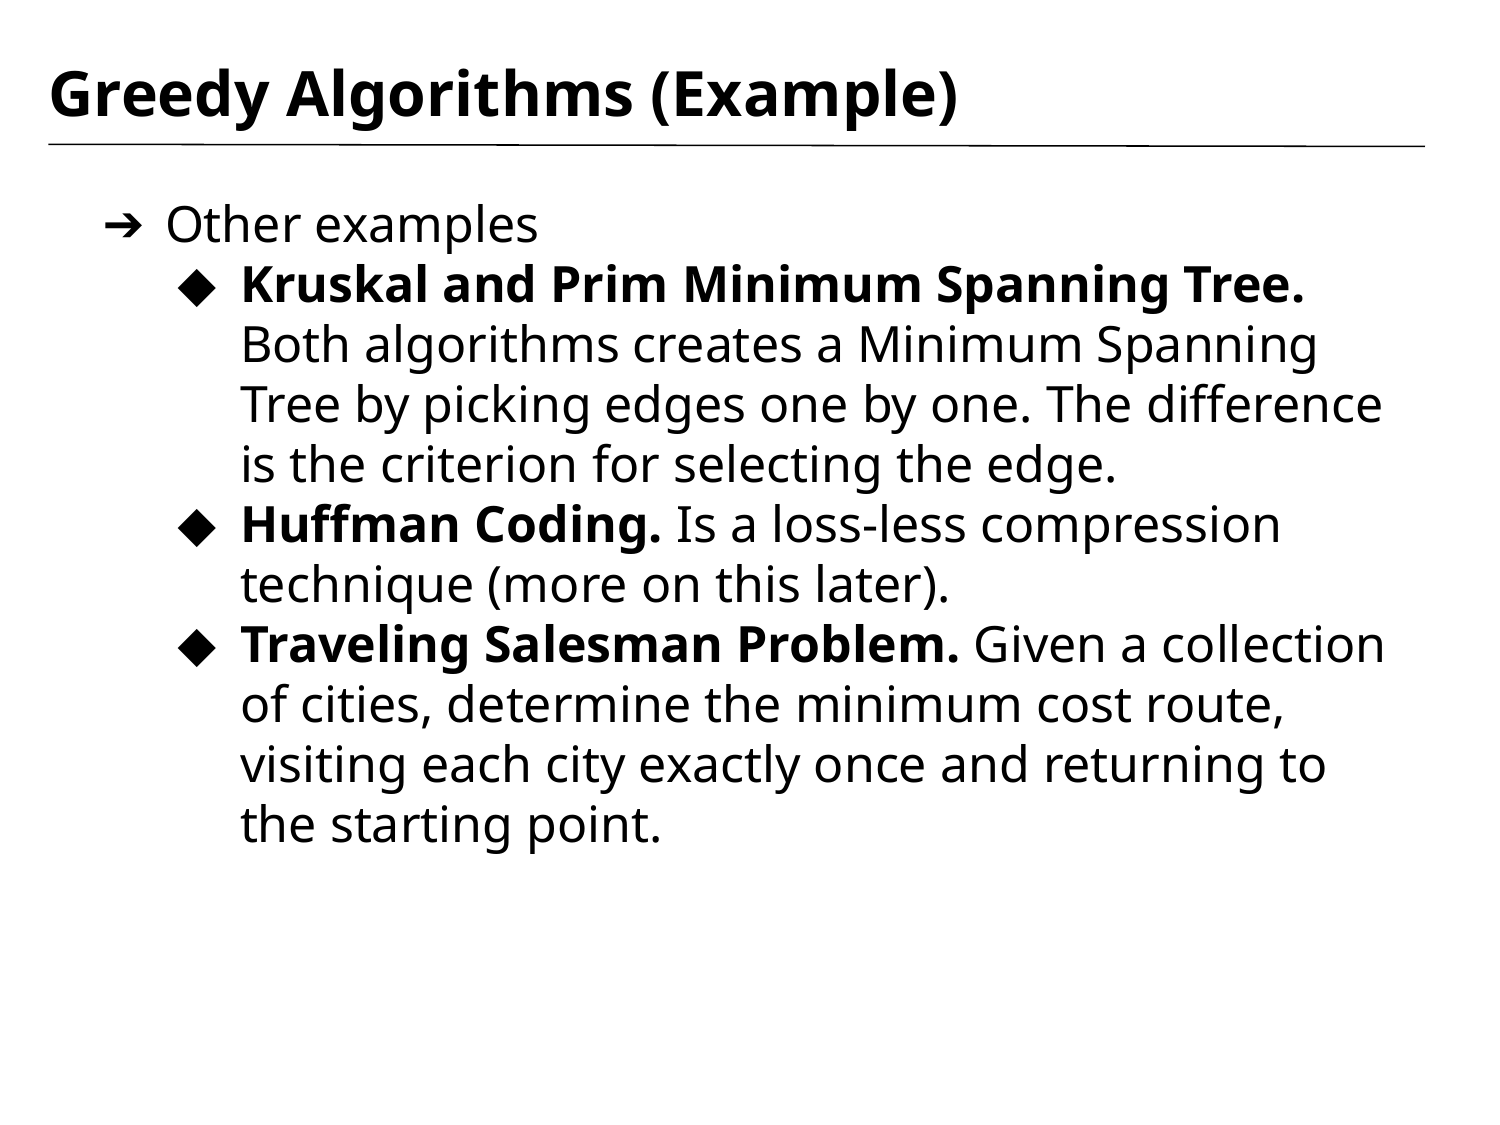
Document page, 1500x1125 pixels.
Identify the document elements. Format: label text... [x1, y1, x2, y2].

list Other examples Kruskal and Prim Minimum Spanning Tree. Both algorithms creates a Minimum Spanning Tree by picking edges one by one. The difference is the criterion for selecting the edge. Huffman Coding. Is a loss-less compression technique (more on this later). Traveling Salesman Problem. Given a collection of cities, determine the minimum cost route, visiting each city exactly once and returning to the starting point. [75, 177, 1425, 1026]
title Greedy Algorithms (Example) [33, 32, 1384, 145]
